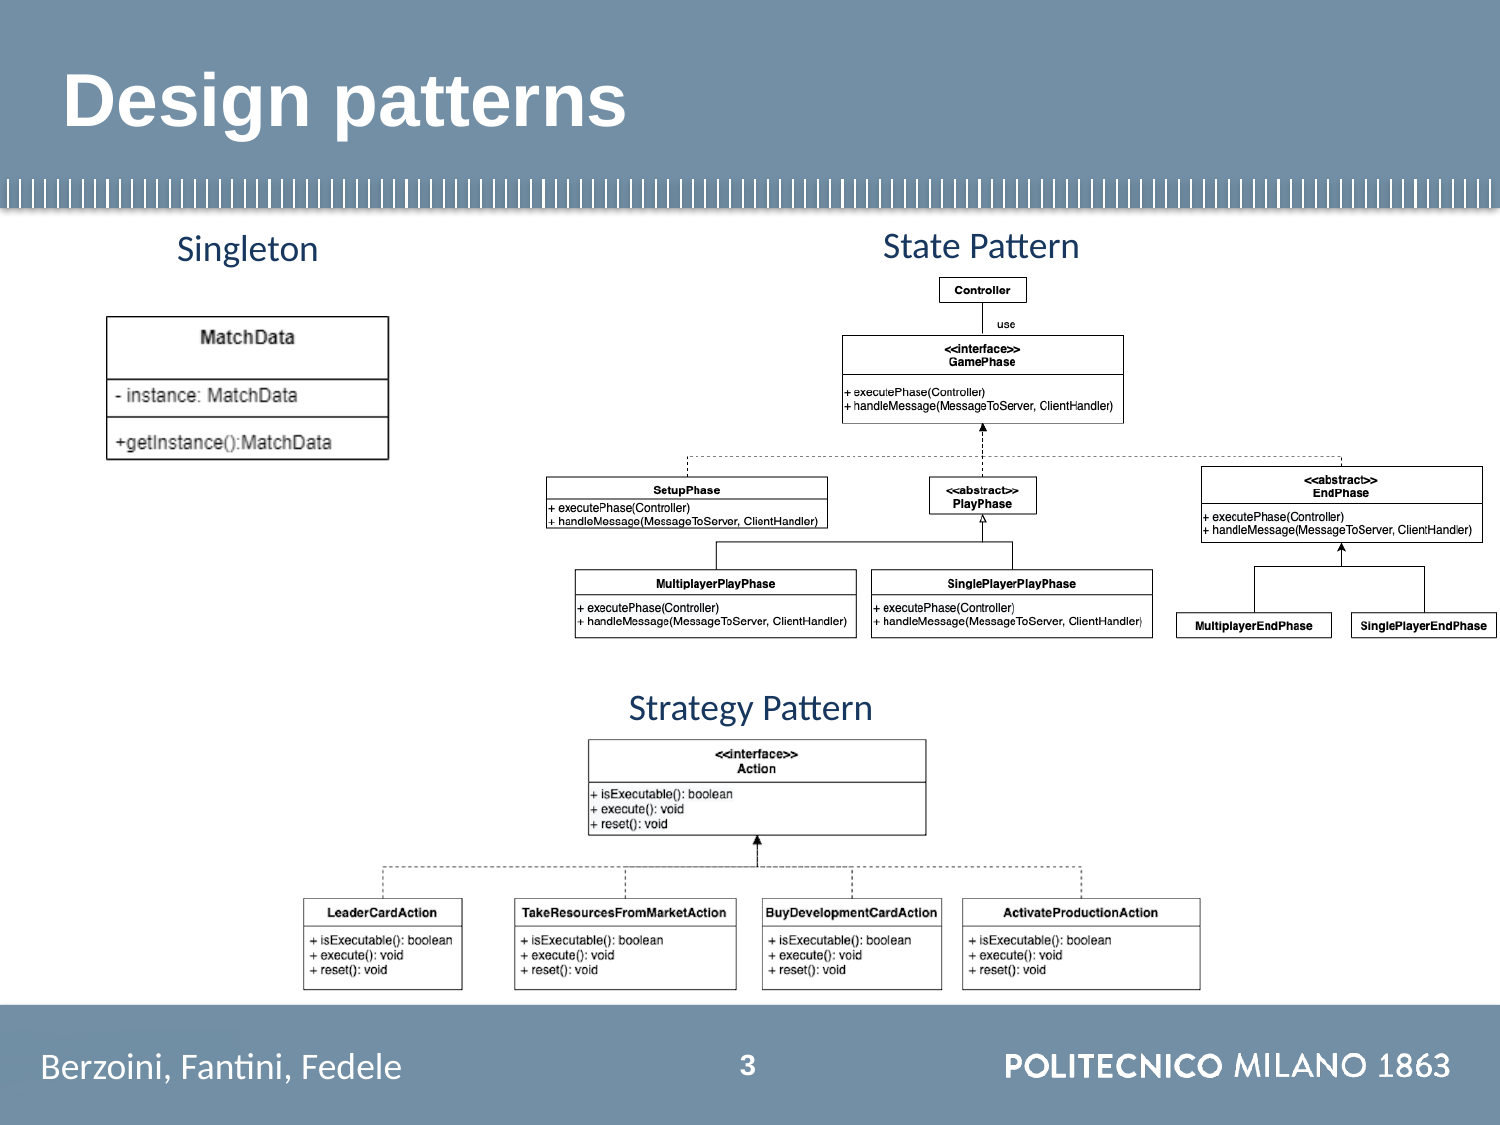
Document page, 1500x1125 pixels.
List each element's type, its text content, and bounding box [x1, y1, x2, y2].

picture [536, 273, 1500, 642]
text_box Singleton [85, 216, 412, 277]
text_box State Pattern [855, 213, 1109, 272]
text_box 3 [725, 1039, 771, 1090]
picture [105, 316, 391, 463]
picture [0, 1017, 526, 1103]
picture [999, 1041, 1456, 1089]
text_box Strategy Pattern [610, 675, 892, 734]
title Design patterns [47, 43, 1455, 182]
picture [299, 735, 1204, 993]
